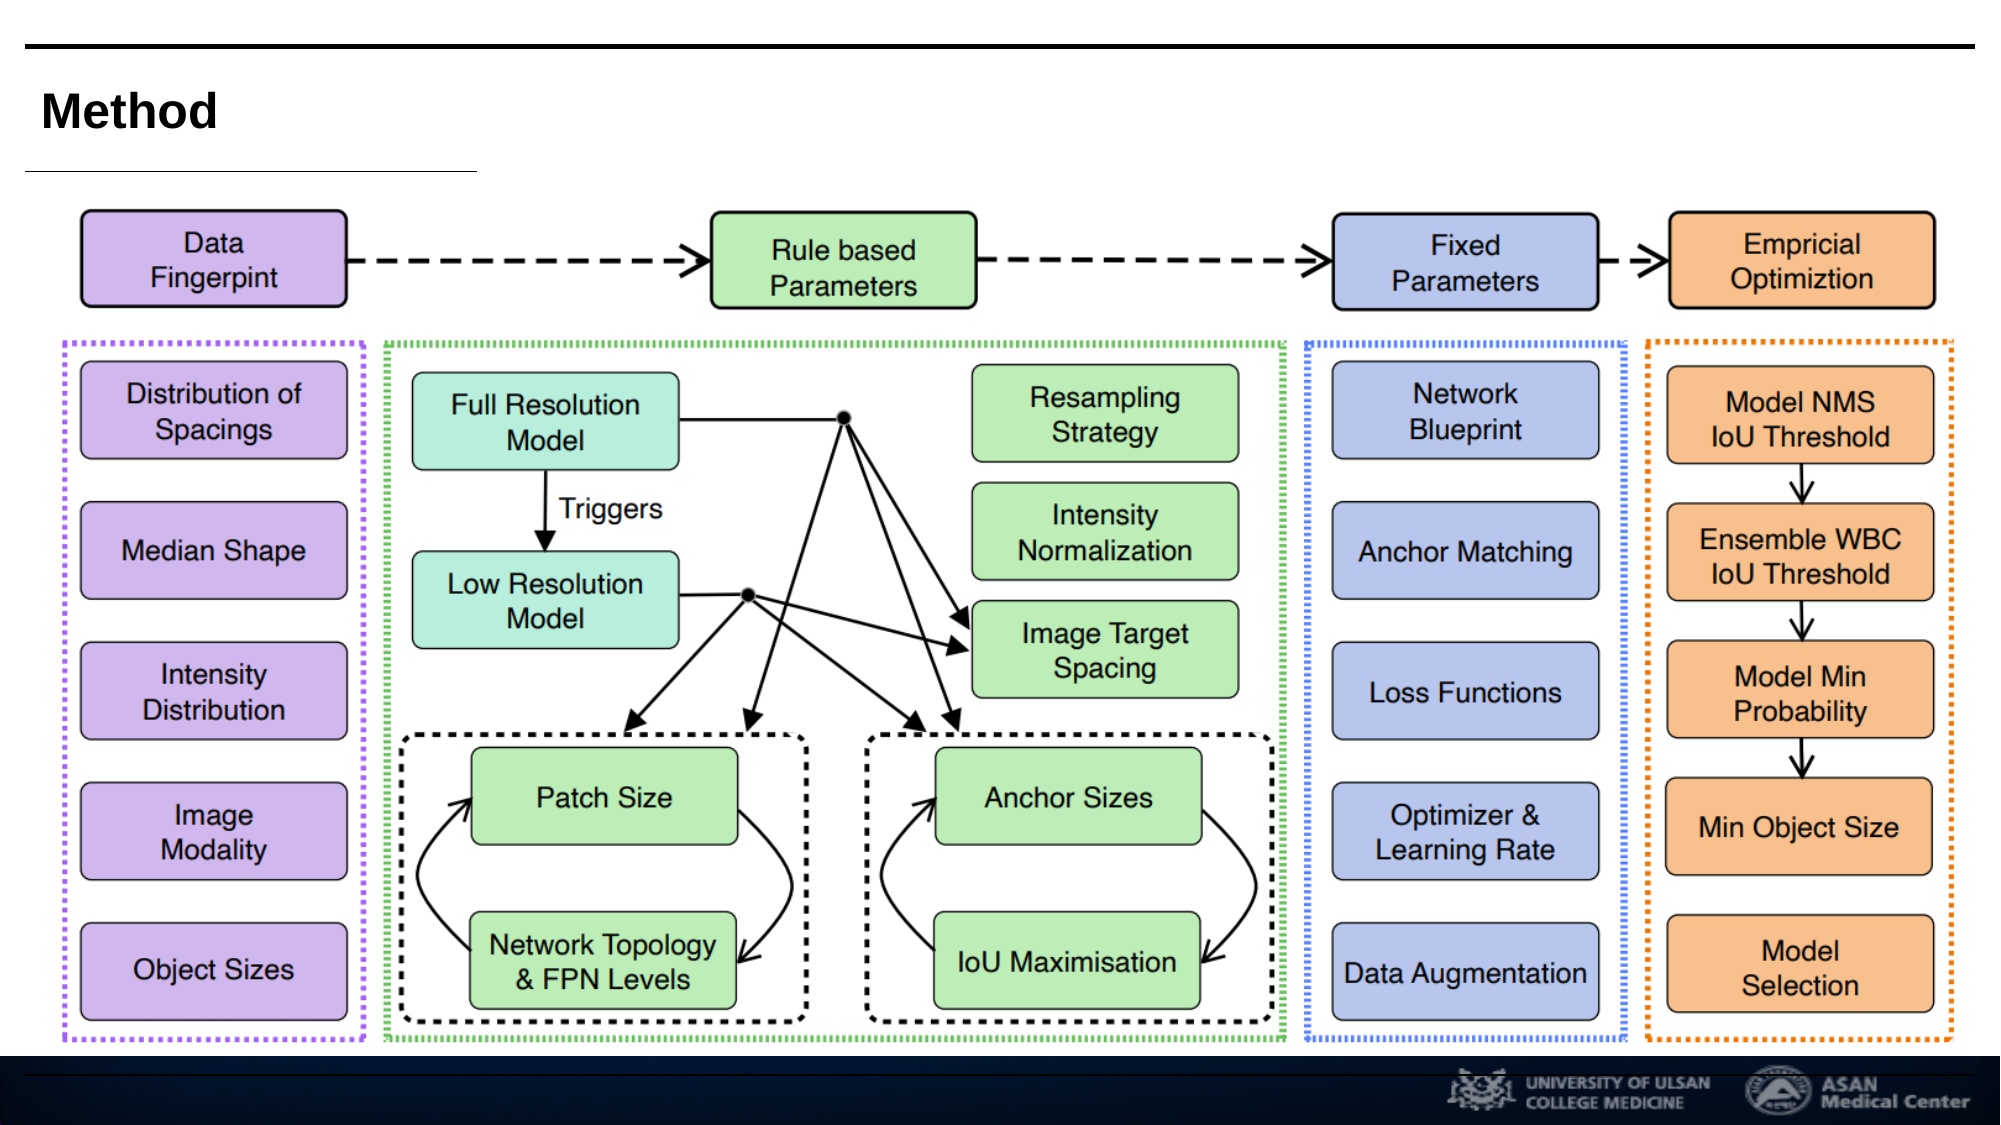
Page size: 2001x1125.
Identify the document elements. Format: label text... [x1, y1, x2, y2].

text_box Method [25, 71, 234, 147]
picture [0, 1056, 2000, 1125]
picture [29, 176, 1980, 1051]
